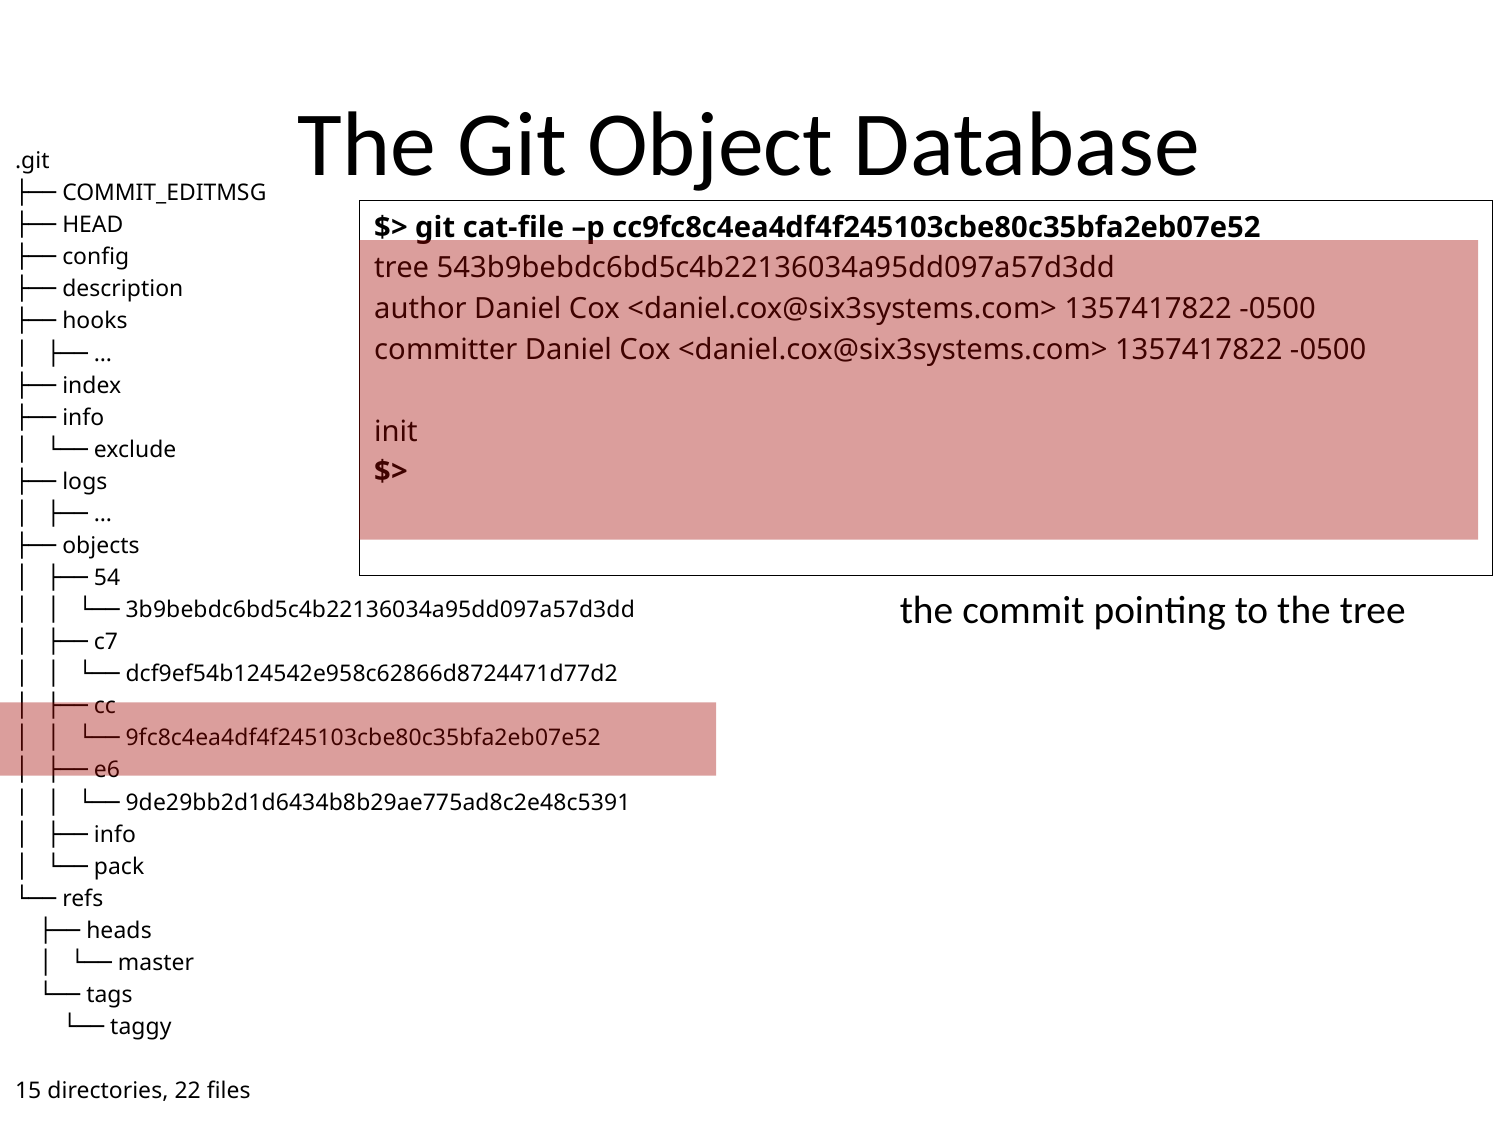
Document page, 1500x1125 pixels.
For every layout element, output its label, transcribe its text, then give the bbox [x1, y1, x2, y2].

text_box [0, 702, 717, 776]
text_box the commit pointing to the tree [813, 575, 1493, 640]
list .git ├── COMMIT_EDITMSG ├── HEAD ├── config ├── description ├── hooks │ ├── … ├── index ├── info │ └── exclude ├── logs │ ├── … ├── objects │ ├── 54 │ │ └── 3b9bebdc6bd5c4b22136034a95dd097a57d3dd │ ├── c7 │ │ └── dcf9ef54b124542e958c62866d8724471d77d2 │ ├── cc │ │ └── 9fc8c4ea4df4f245103cbe80c35bfa2eb07e52 │ ├── e6 │ │ └── 9de29bb2d1d6434b8b29ae775ad8c2e48c5391 │ ├── info │ └── pack └── refs ├── heads │ └── master └── tags └── taggy 15 directories, 22 files [0, 138, 829, 977]
text_box $> git cat-file –p cc9fc8c4ea4df4f245103cbe80c35bfa2eb07e52 tree 543b9bebdc6bd5c4b22136034a95dd097a57d3dd author Daniel Cox <daniel.cox@six3systems.com> 1357417822 -0500 committer Daniel Cox <daniel.cox@six3systems.com> 1357417822 -0500 init $> [359, 200, 1493, 576]
title The Git Object Database [75, 45, 1425, 200]
text_box [359, 240, 1479, 540]
